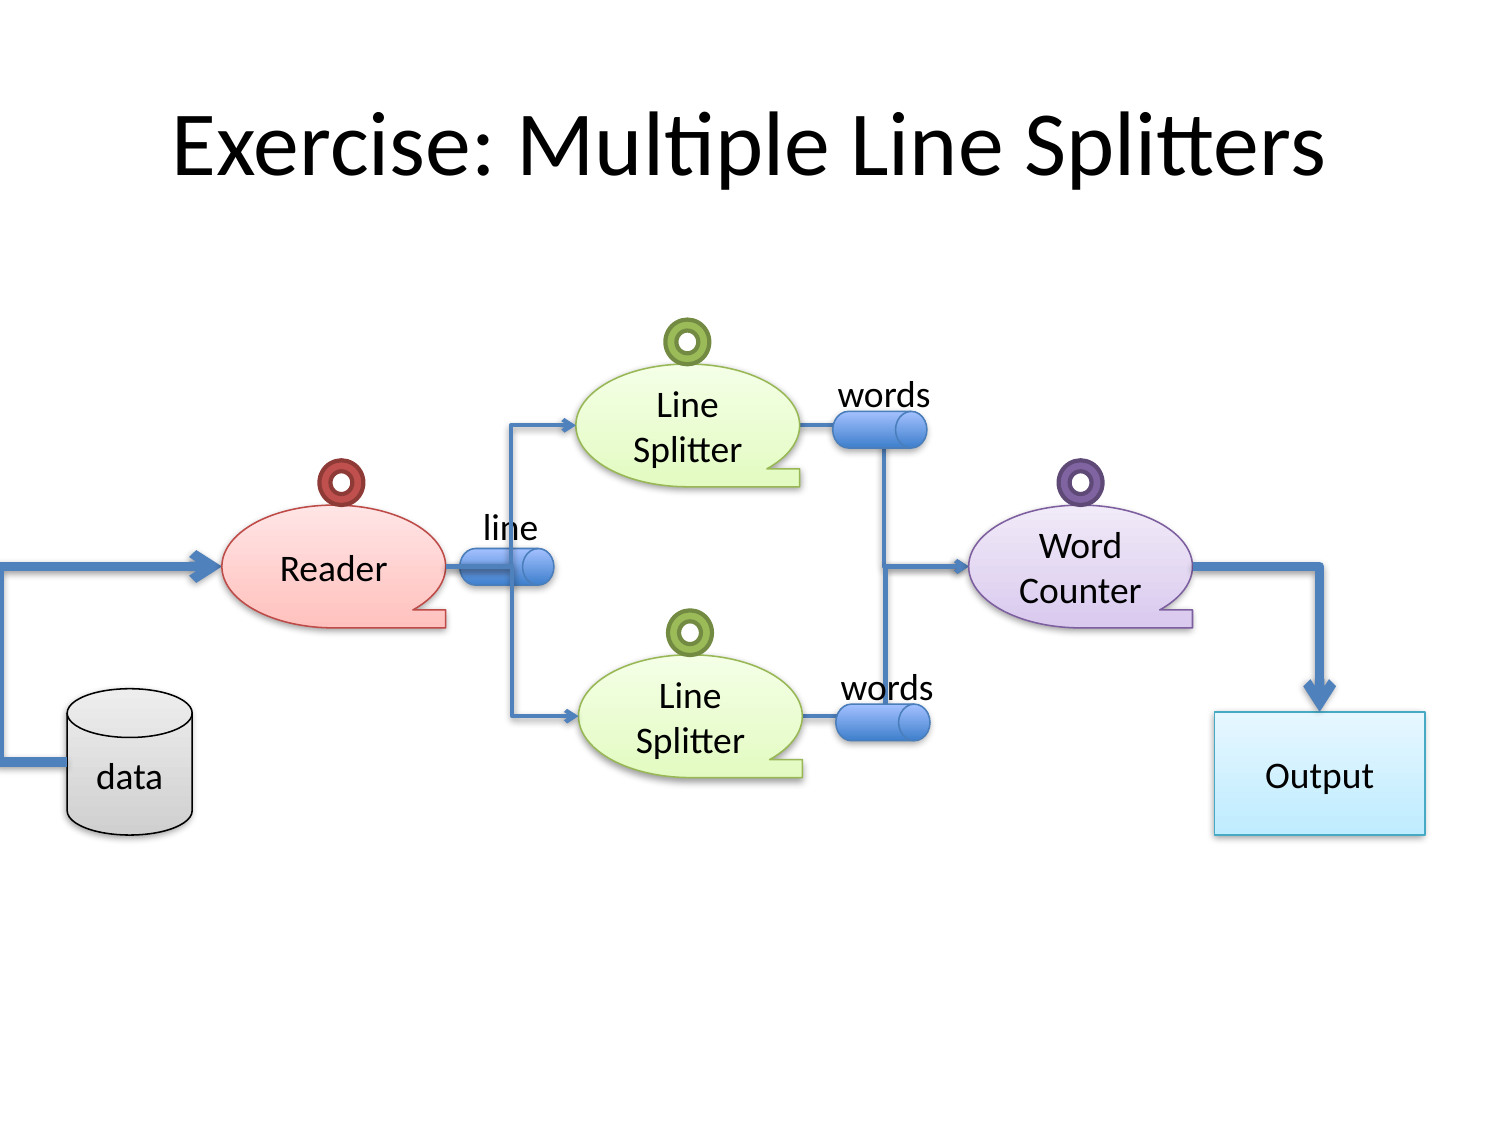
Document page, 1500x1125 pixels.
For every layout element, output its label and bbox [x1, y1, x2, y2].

title [75, 45, 1425, 233]
text_box [66, 687, 193, 836]
text_box [114, 319, 1426, 836]
